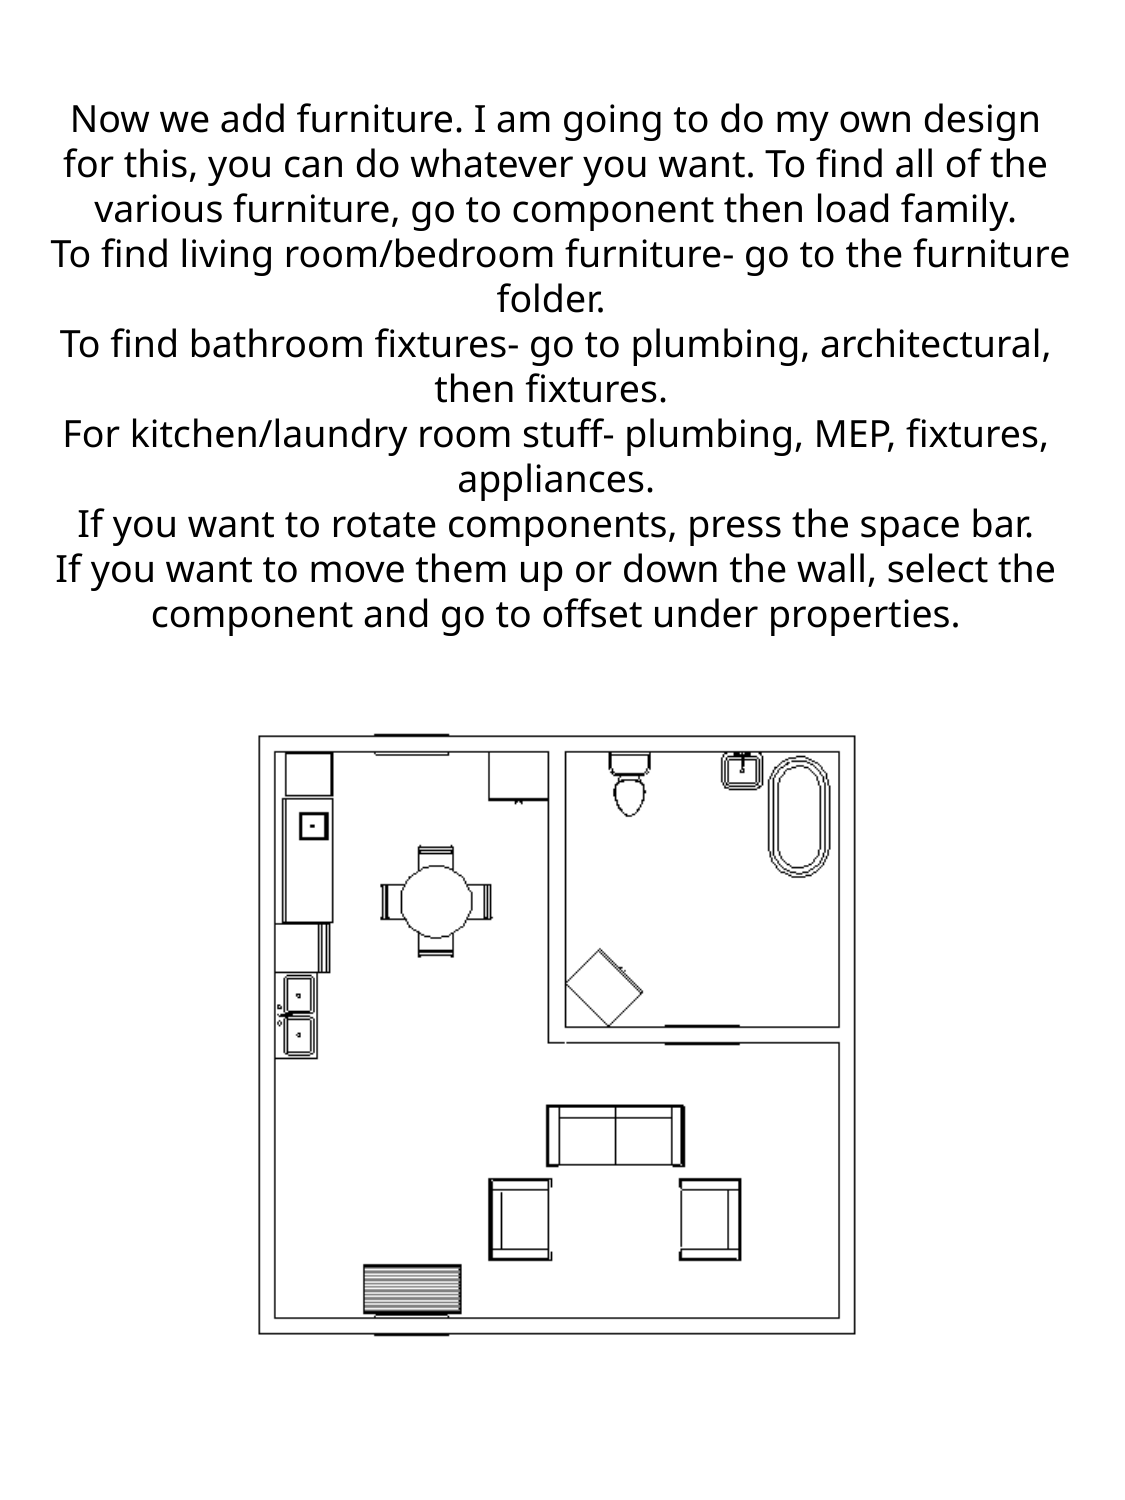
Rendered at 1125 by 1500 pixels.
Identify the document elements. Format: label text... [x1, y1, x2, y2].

text_box Now we add furniture. I am going to do my own design for this, you can do whatever you want. To find all of the various furniture, go to component then load family. To find living room/bedroom furniture- go to the furniture folder. To find bathroom fixtures- go to plumbing, architectural, then fixtures. For kitchen/laundry room stuff- plumbing, MEP, fixtures, appliances. If you want to rotate components, press the space bar. If you want to move them up or down the wall, select the component and go to offset under properties. [24, 87, 1088, 643]
picture [212, 699, 901, 1358]
